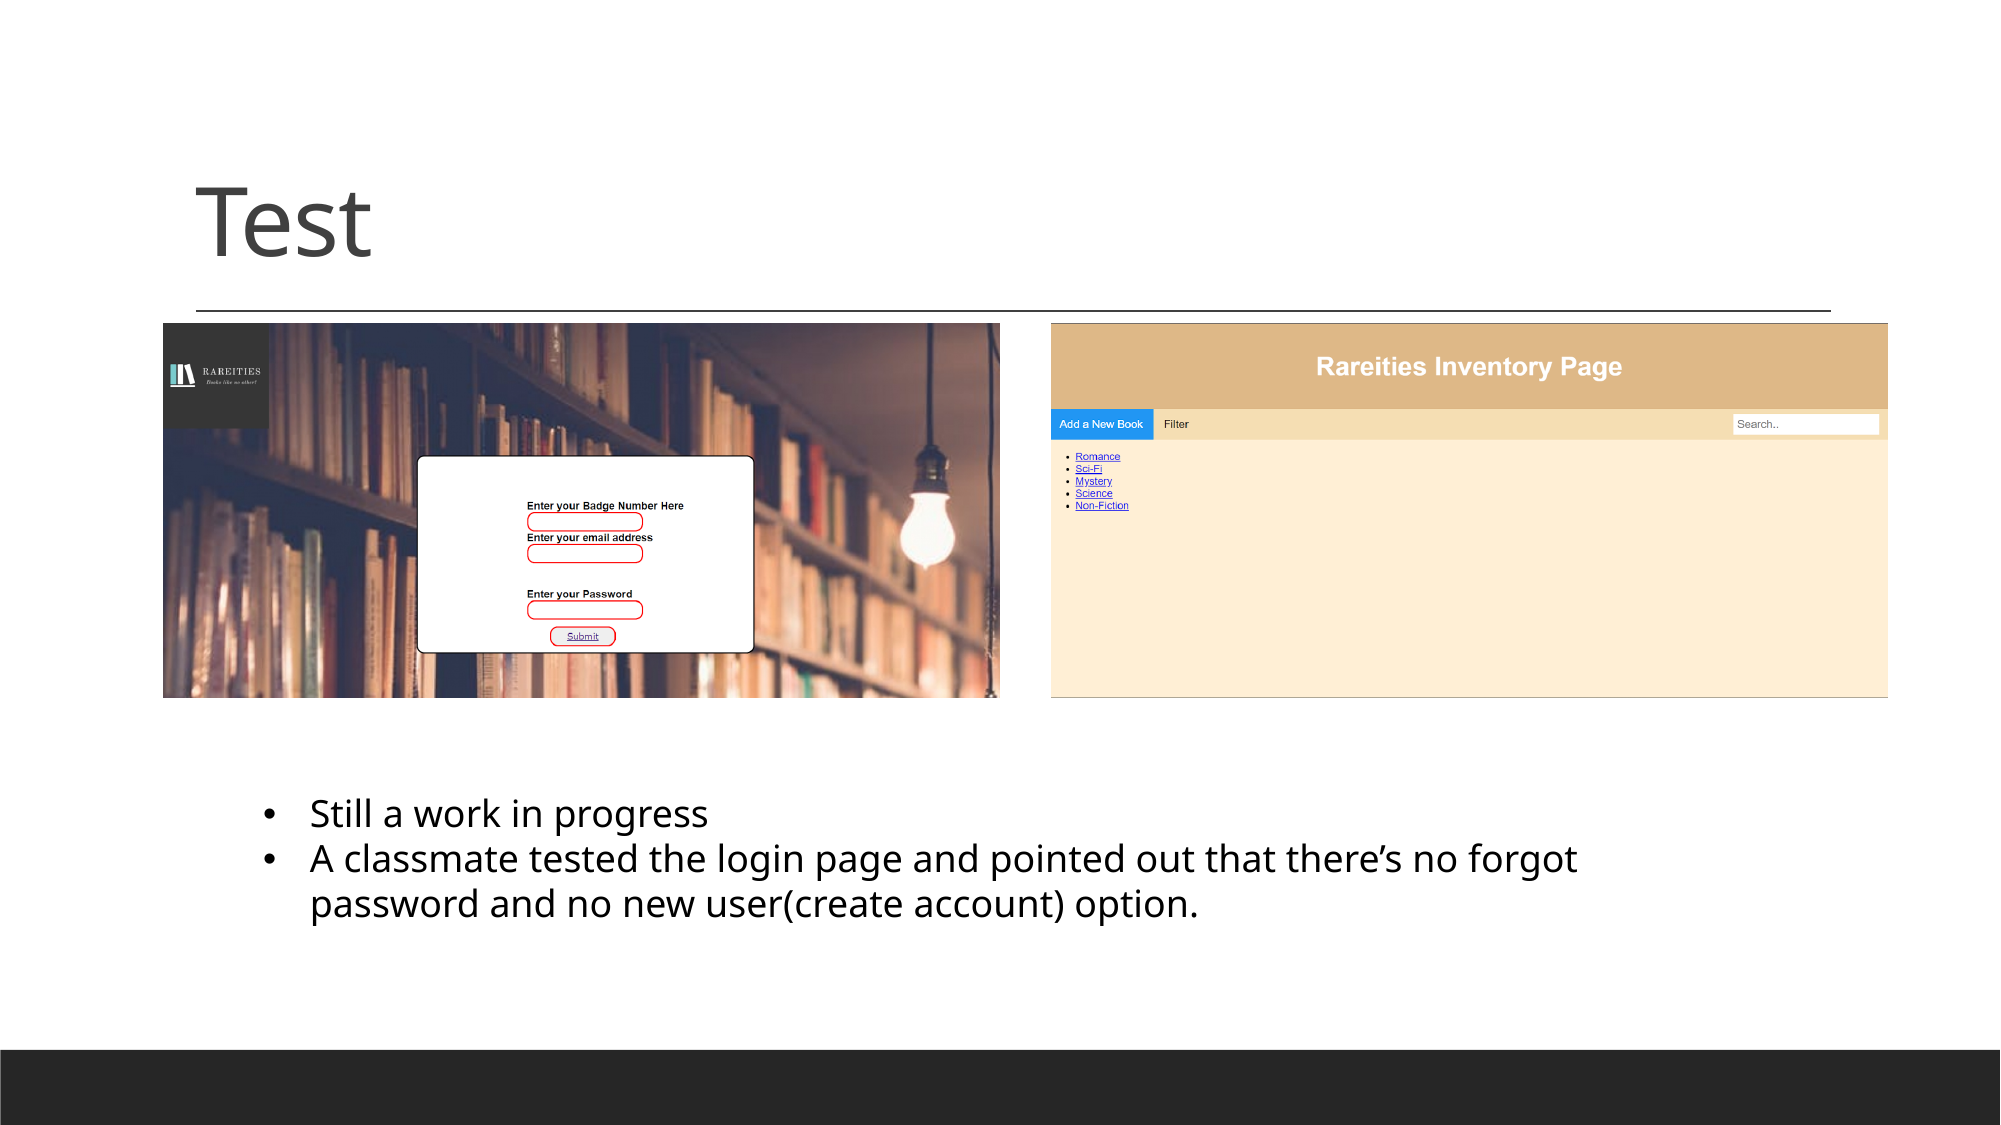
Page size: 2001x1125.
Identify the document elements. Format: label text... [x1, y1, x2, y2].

text_box Still a work in progress A classmate tested the login page and pointed out that there’s no forgot password and no new user(create account) option. [248, 783, 1762, 933]
title Test [180, 47, 1830, 285]
picture [1050, 322, 1889, 698]
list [162, 323, 1001, 698]
